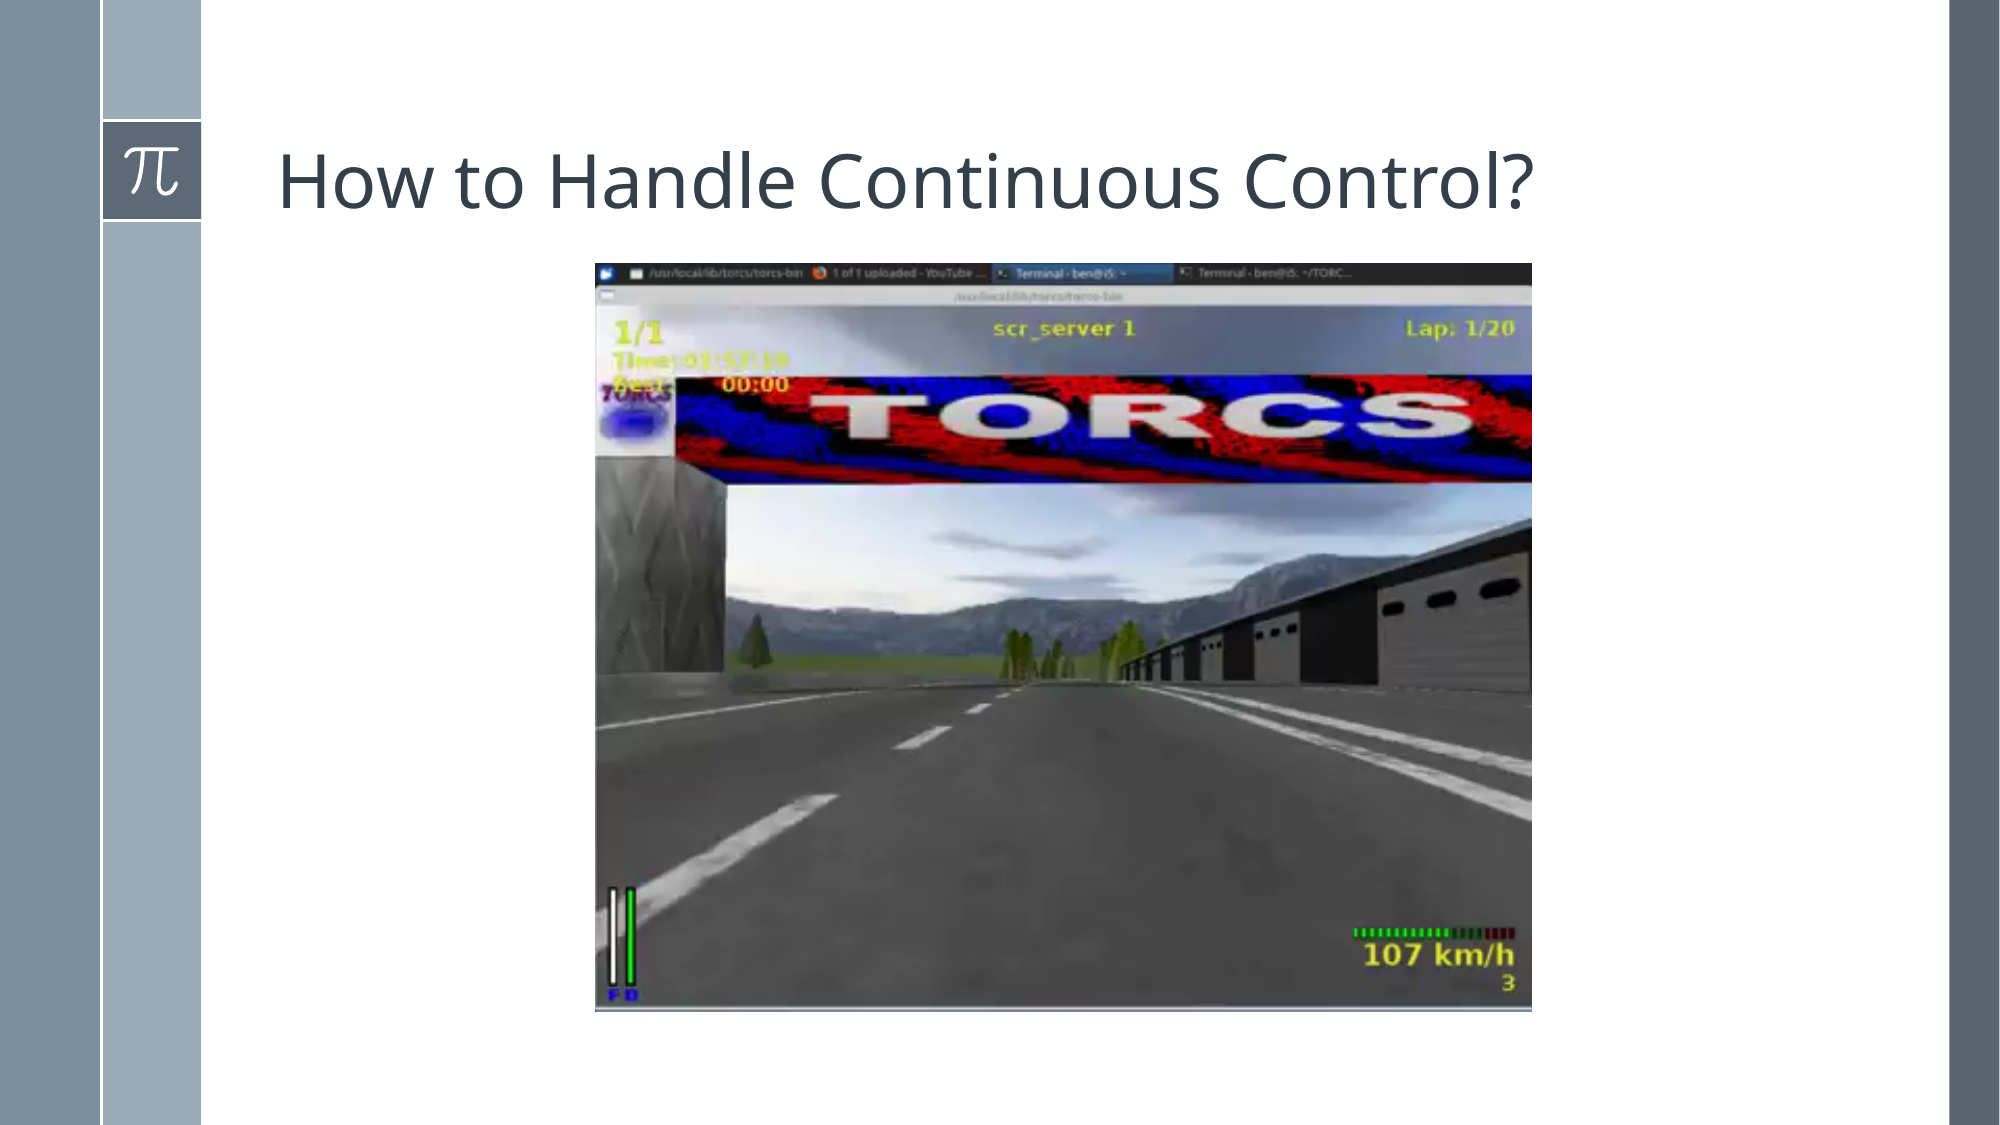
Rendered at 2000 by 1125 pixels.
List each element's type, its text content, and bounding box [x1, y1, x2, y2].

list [595, 262, 1533, 1013]
title How to Handle Continuous Control? [261, 29, 1867, 233]
